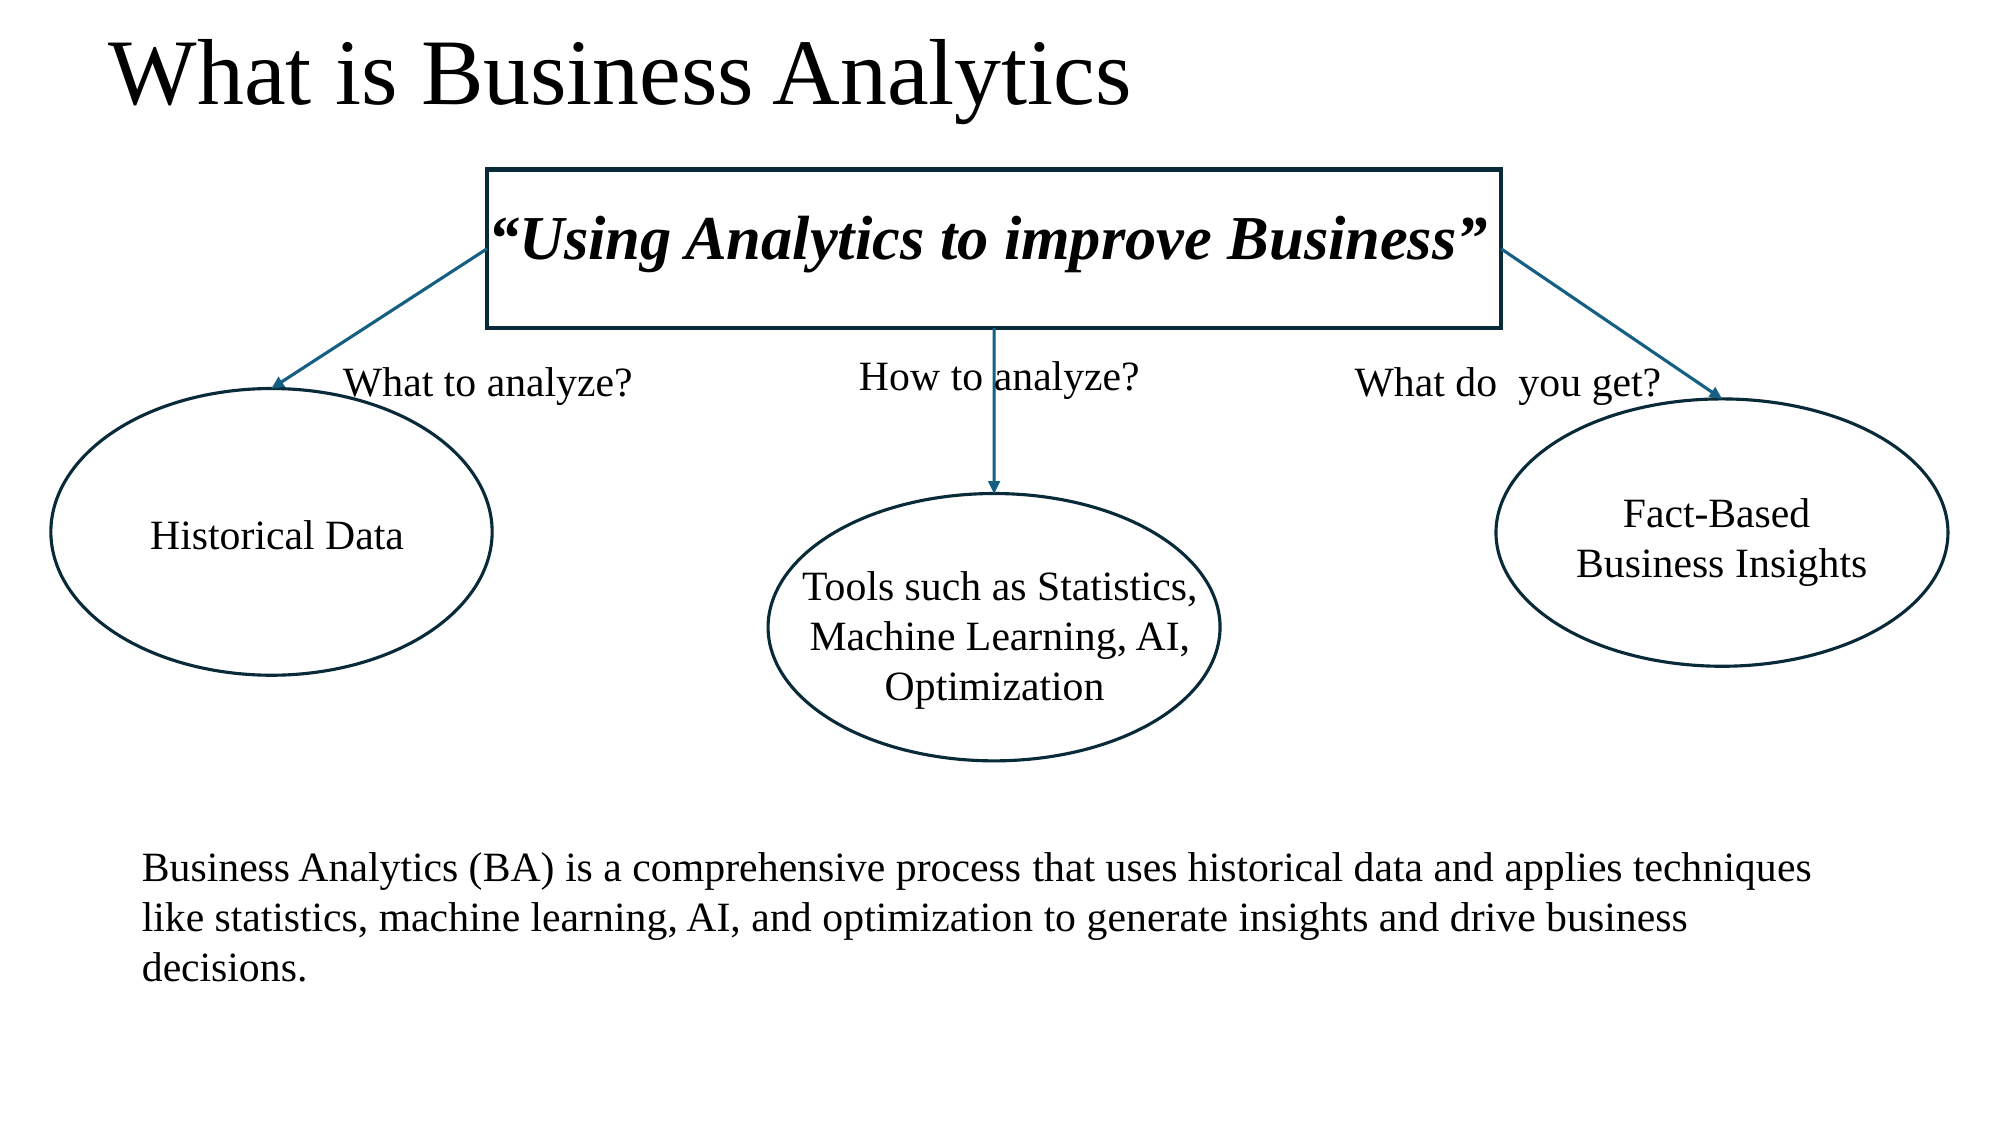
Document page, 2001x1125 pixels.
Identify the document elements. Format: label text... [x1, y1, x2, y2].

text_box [271, 248, 488, 389]
text_box [486, 168, 1503, 329]
text_box [766, 582, 779, 672]
text_box What do you get? [1339, 347, 1690, 412]
text_box [1494, 397, 1950, 668]
text_box [49, 386, 494, 677]
text_box [823, 717, 1165, 763]
title What is Business Analytics [0, 0, 2000, 133]
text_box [1500, 248, 1723, 400]
text_box Fact-Based Business Insights [1561, 477, 1883, 593]
text_box Tools such as Statistics, Machine Learning, AI, Optimization [779, 551, 1221, 717]
text_box “Using Analytics to improve Business” [473, 144, 1515, 248]
text_box Business Analytics (BA) is a comprehensive process that uses historical data and applies techniques like statistics, machine learning, AI, and optimization to generate insights and drive business decisions. [127, 781, 1873, 997]
text_box What to analyze? [328, 347, 648, 412]
text_box How to analyze? [995, 341, 1155, 407]
text_box [805, 491, 1183, 551]
text_box How to analyze? [844, 341, 993, 407]
text_box Historical Data [135, 500, 419, 566]
